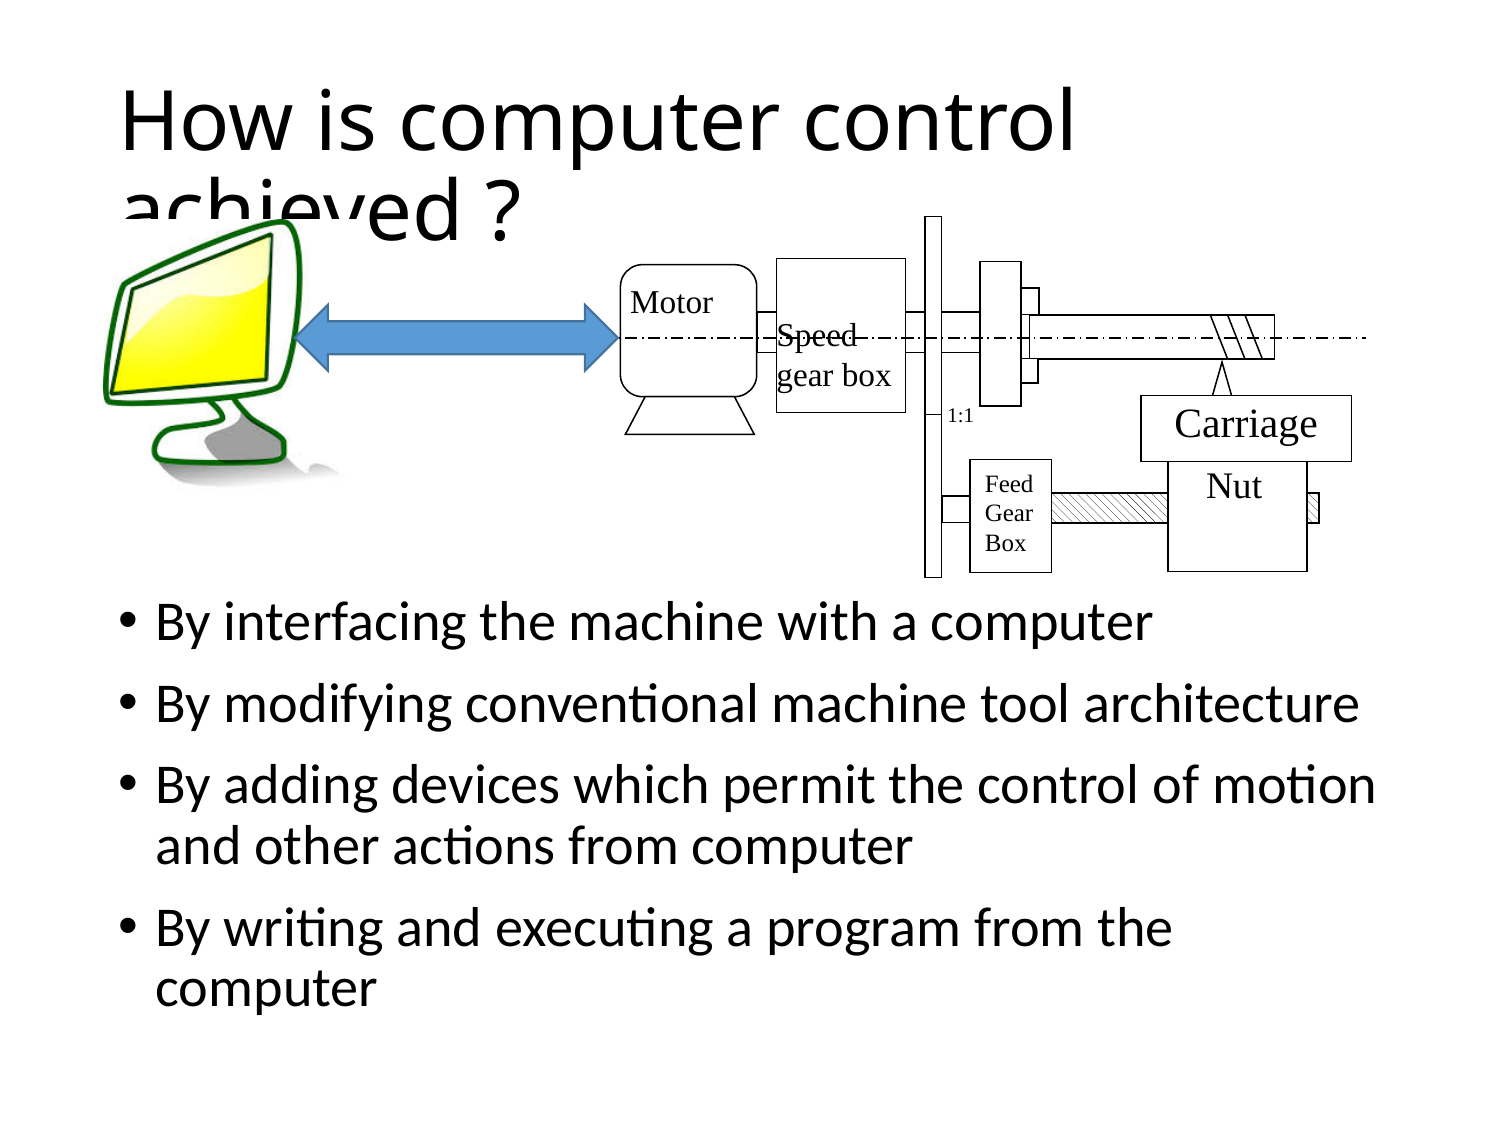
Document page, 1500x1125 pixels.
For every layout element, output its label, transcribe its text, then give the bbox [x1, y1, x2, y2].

picture [103, 219, 357, 493]
text_box [357, 320, 555, 356]
list By interfacing the machine with a computer By modifying conventional machine tool architecture By adding devices which permit the control of motion and other actions from computer By writing and executing a program from the computer [103, 584, 1397, 1061]
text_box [555, 216, 1367, 578]
title How is computer control achieved ? [103, 59, 1397, 278]
